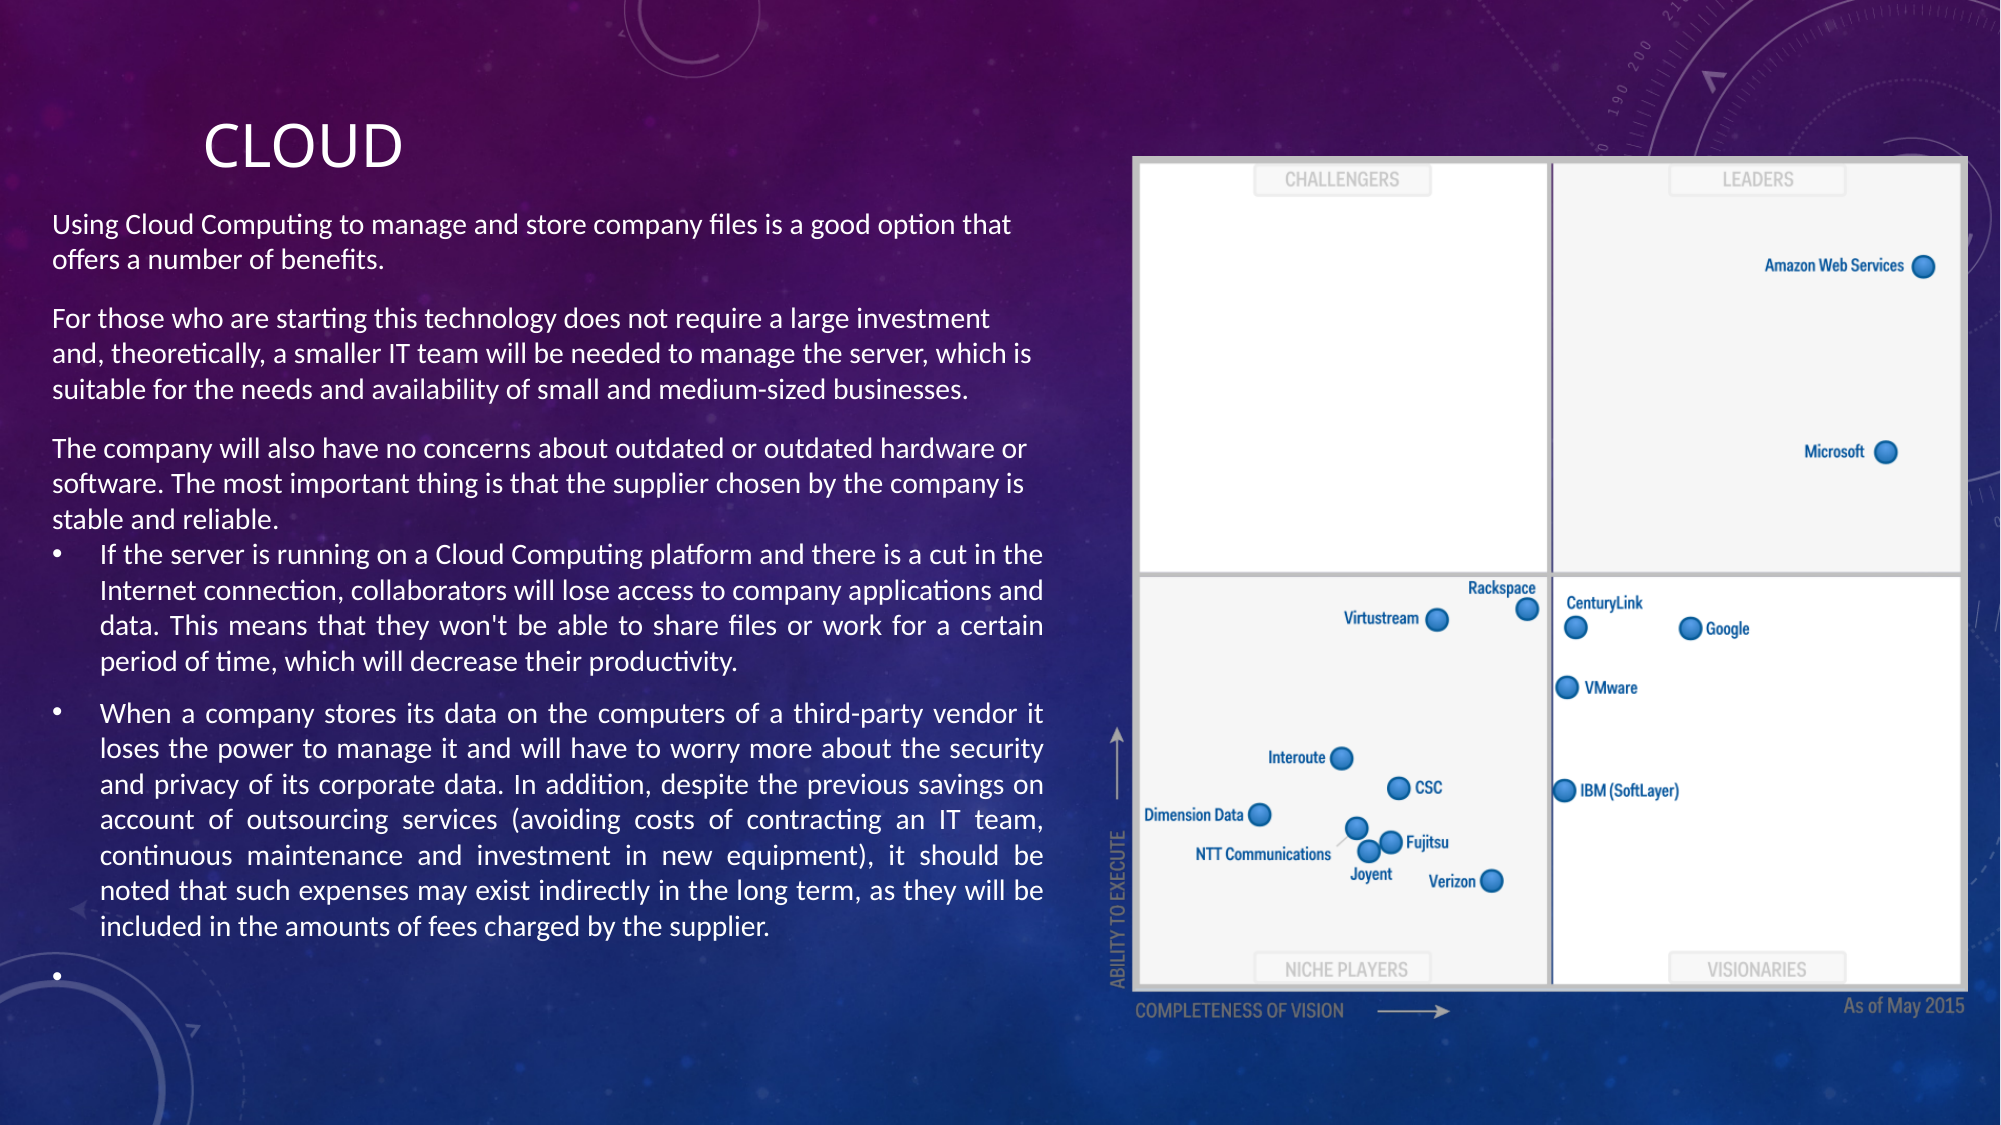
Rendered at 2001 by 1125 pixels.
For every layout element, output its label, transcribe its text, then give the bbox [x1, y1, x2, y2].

title Cloud [187, 99, 1813, 188]
picture [0, 0, 2001, 1125]
list Using Cloud Computing to manage and store company files is a good option that offers a number of benefits. For those who are starting this technology does not require a large investment and, theoretically, a smaller IT team will be needed to manage the server, which is suitable for the needs and availability of small and medium-sized businesses. The company will also have no concerns about outdated or outdated hardware or software. The most important thing is that the supplier chosen by the company is stable and reliable. If the server is running on a Cloud Computing platform and there is a cut in the Internet connection, collaborators will lose access to company applications and data. This means that they won't be able to share files or work for a certain period of time, which will decrease their productivity. When a company stores its data on the computers of a third-party vendor it loses the power to manage it and will have to worry more about the security and privacy of its corporate data. In addition, despite the previous savings on account of outsourcing services (avoiding costs of contracting an IT team, continuous maintenance and investment in new equipment), it should be noted that such expenses may exist indirectly in the long term, as they will be included in the amounts of fees charged by the supplier. [37, 197, 1060, 950]
